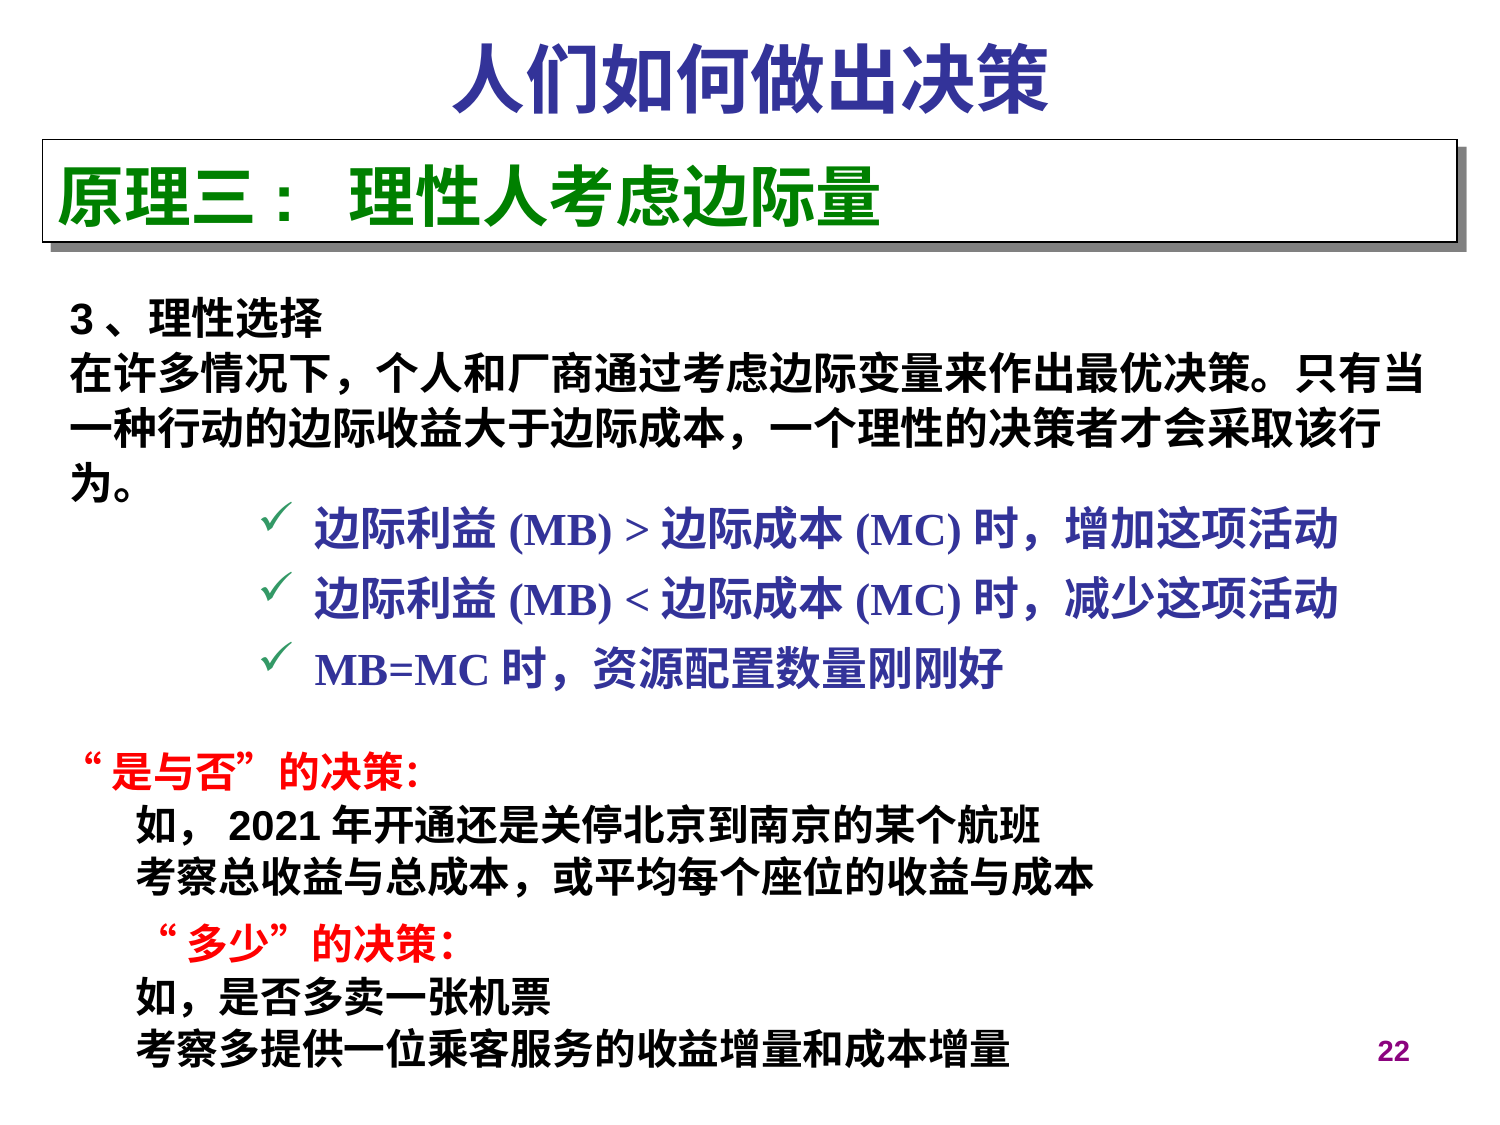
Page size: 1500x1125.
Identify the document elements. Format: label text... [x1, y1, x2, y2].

text_box 21 [1074, 1024, 1425, 1103]
text_box 人们如何做出决策 [0, 20, 1500, 134]
text_box 原理三: 理性人考虑边际量 [42, 139, 1457, 242]
text_box “是与否”的决策： 如，2021年开通还是关停北京到南京的某个航班 考察总收益与总成本，或平均每个座位的收益与成本 “多少”的决策： 如，是否多卖一张机票 考察多提供一位乘客服务的收益增量和成本增量 [45, 738, 1396, 1081]
list 3、理性选择 在许多情况下，个人和厂商通过考虑边际变量来作出最优决策。只有当一种行动的边际收益大于边际成本，一个理性的决策者才会采取该行为。 [44, 280, 1458, 1064]
text_box 边际利益(MB) >边际成本(MC)时，增加这项活动 边际利益(MB) <边际成本(MC)时，减少这项活动 MB=MC时，资源配置数量刚刚好 [214, 489, 1425, 702]
